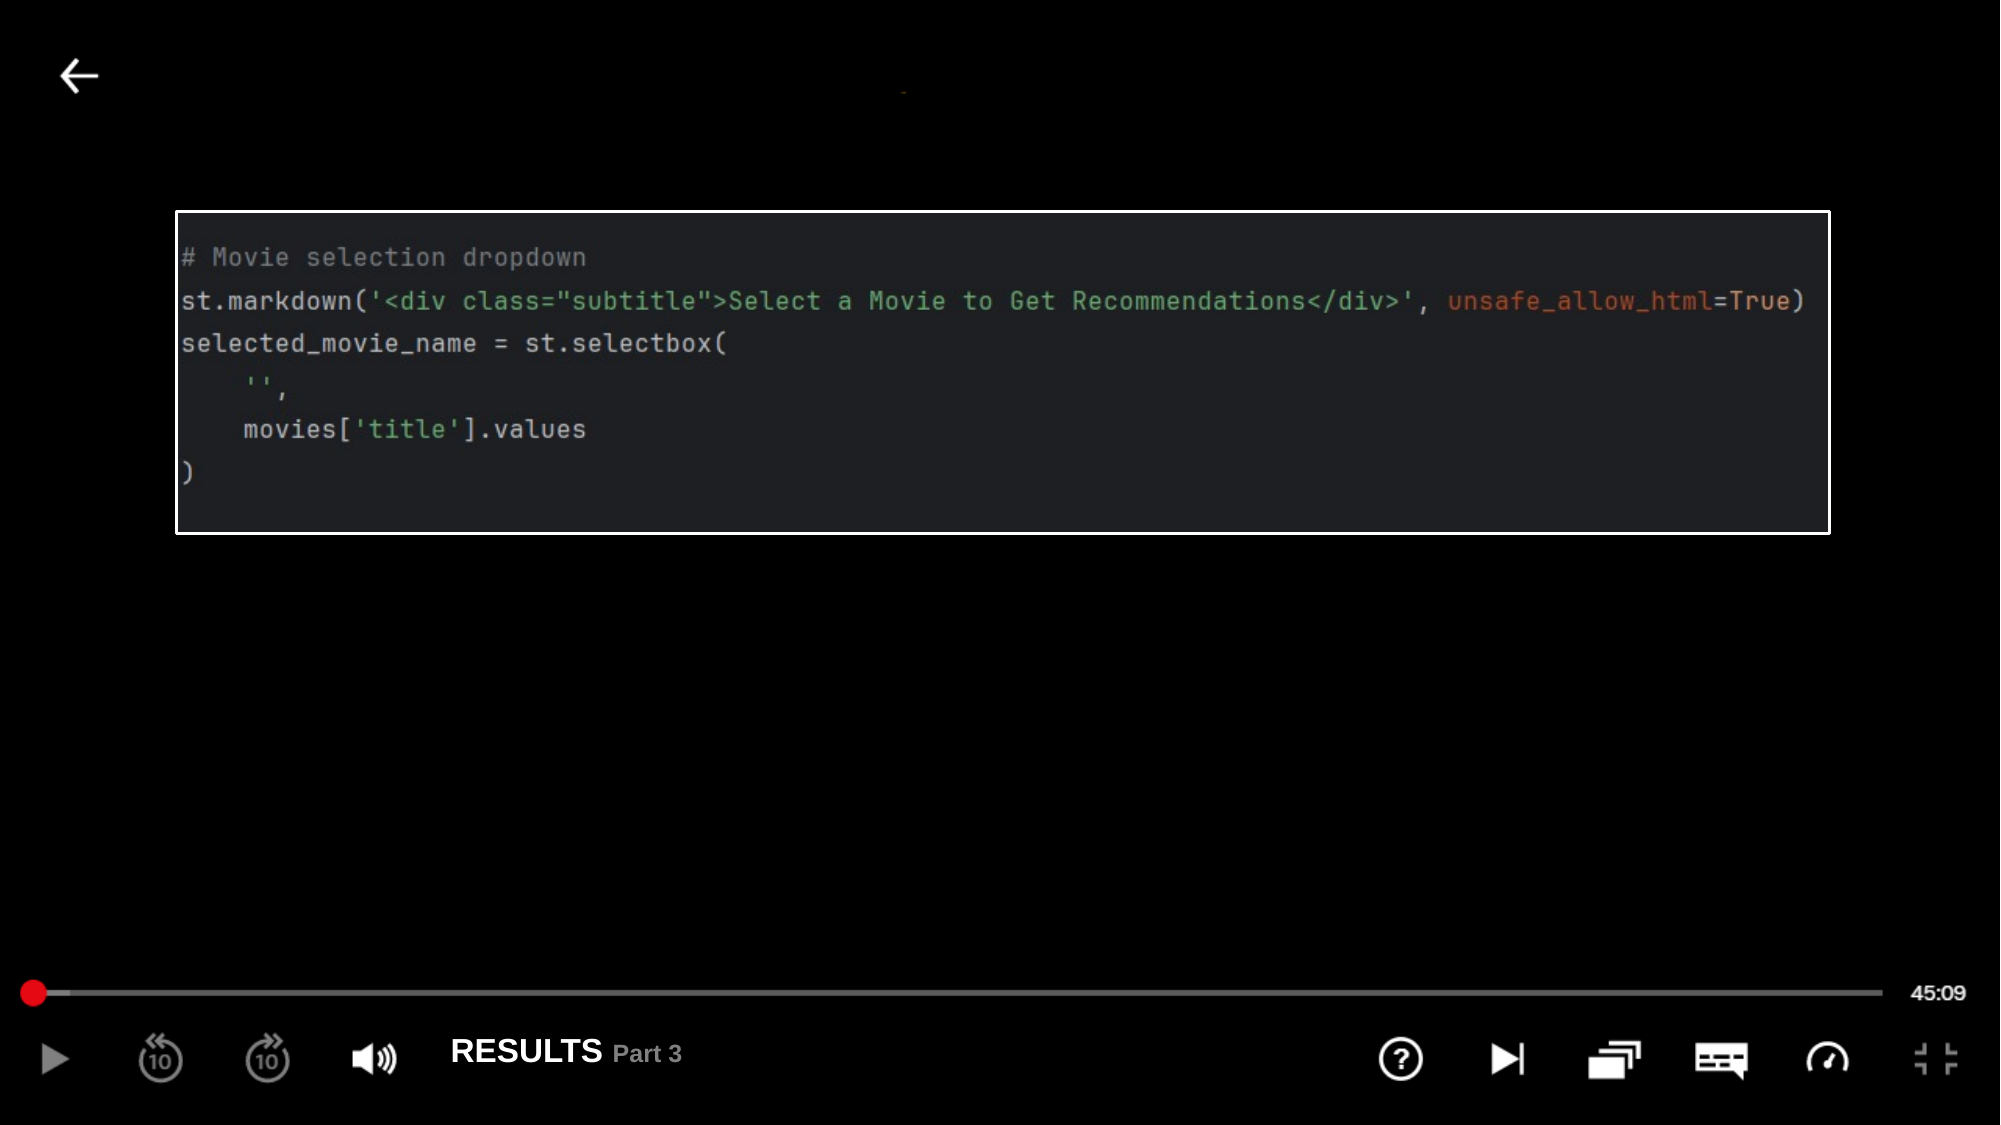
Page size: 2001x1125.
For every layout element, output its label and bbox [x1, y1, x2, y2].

picture [178, 213, 1829, 532]
text_box [0, 0, 2000, 1125]
